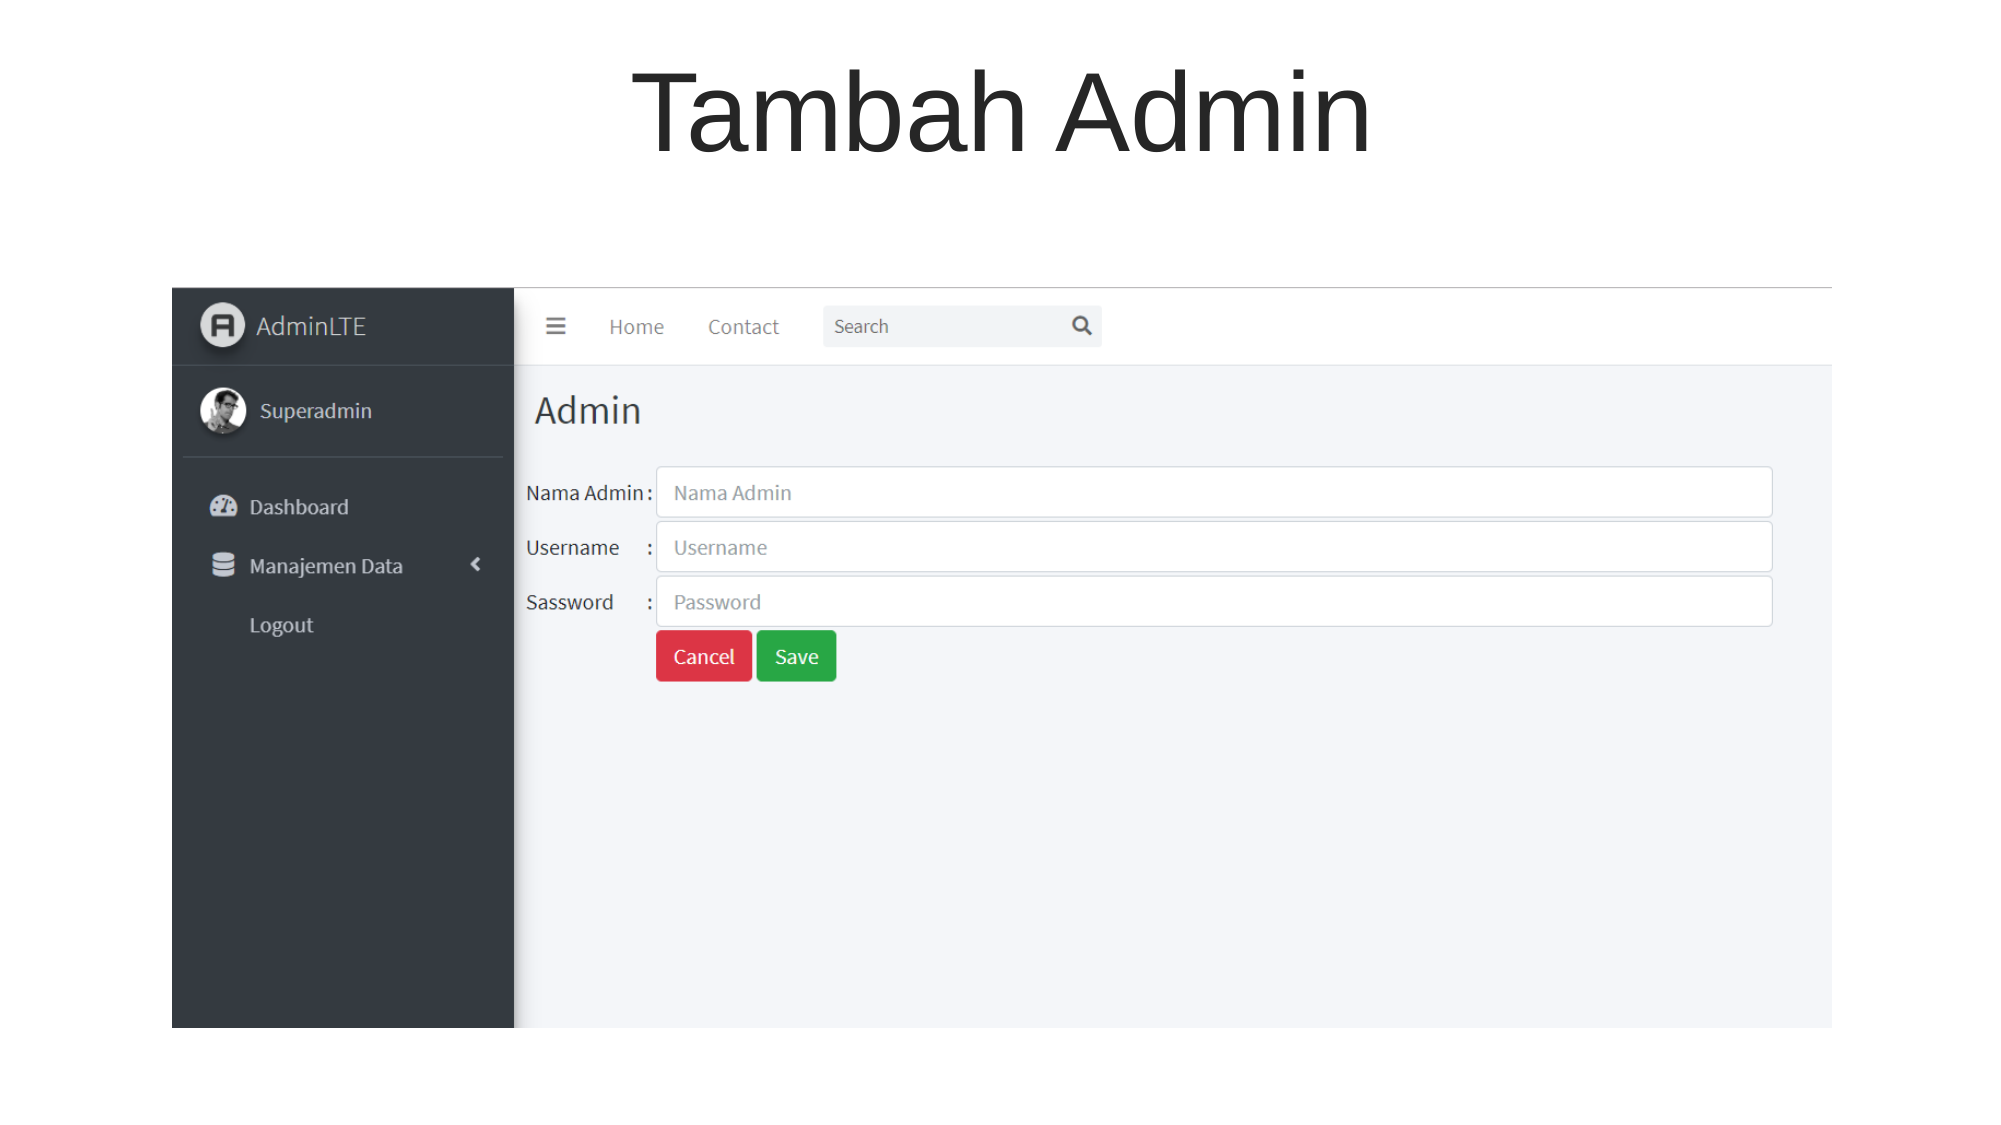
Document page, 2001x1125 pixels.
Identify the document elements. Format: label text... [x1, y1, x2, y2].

list Tambah Admin [53, 55, 1952, 175]
picture [172, 286, 1832, 1028]
